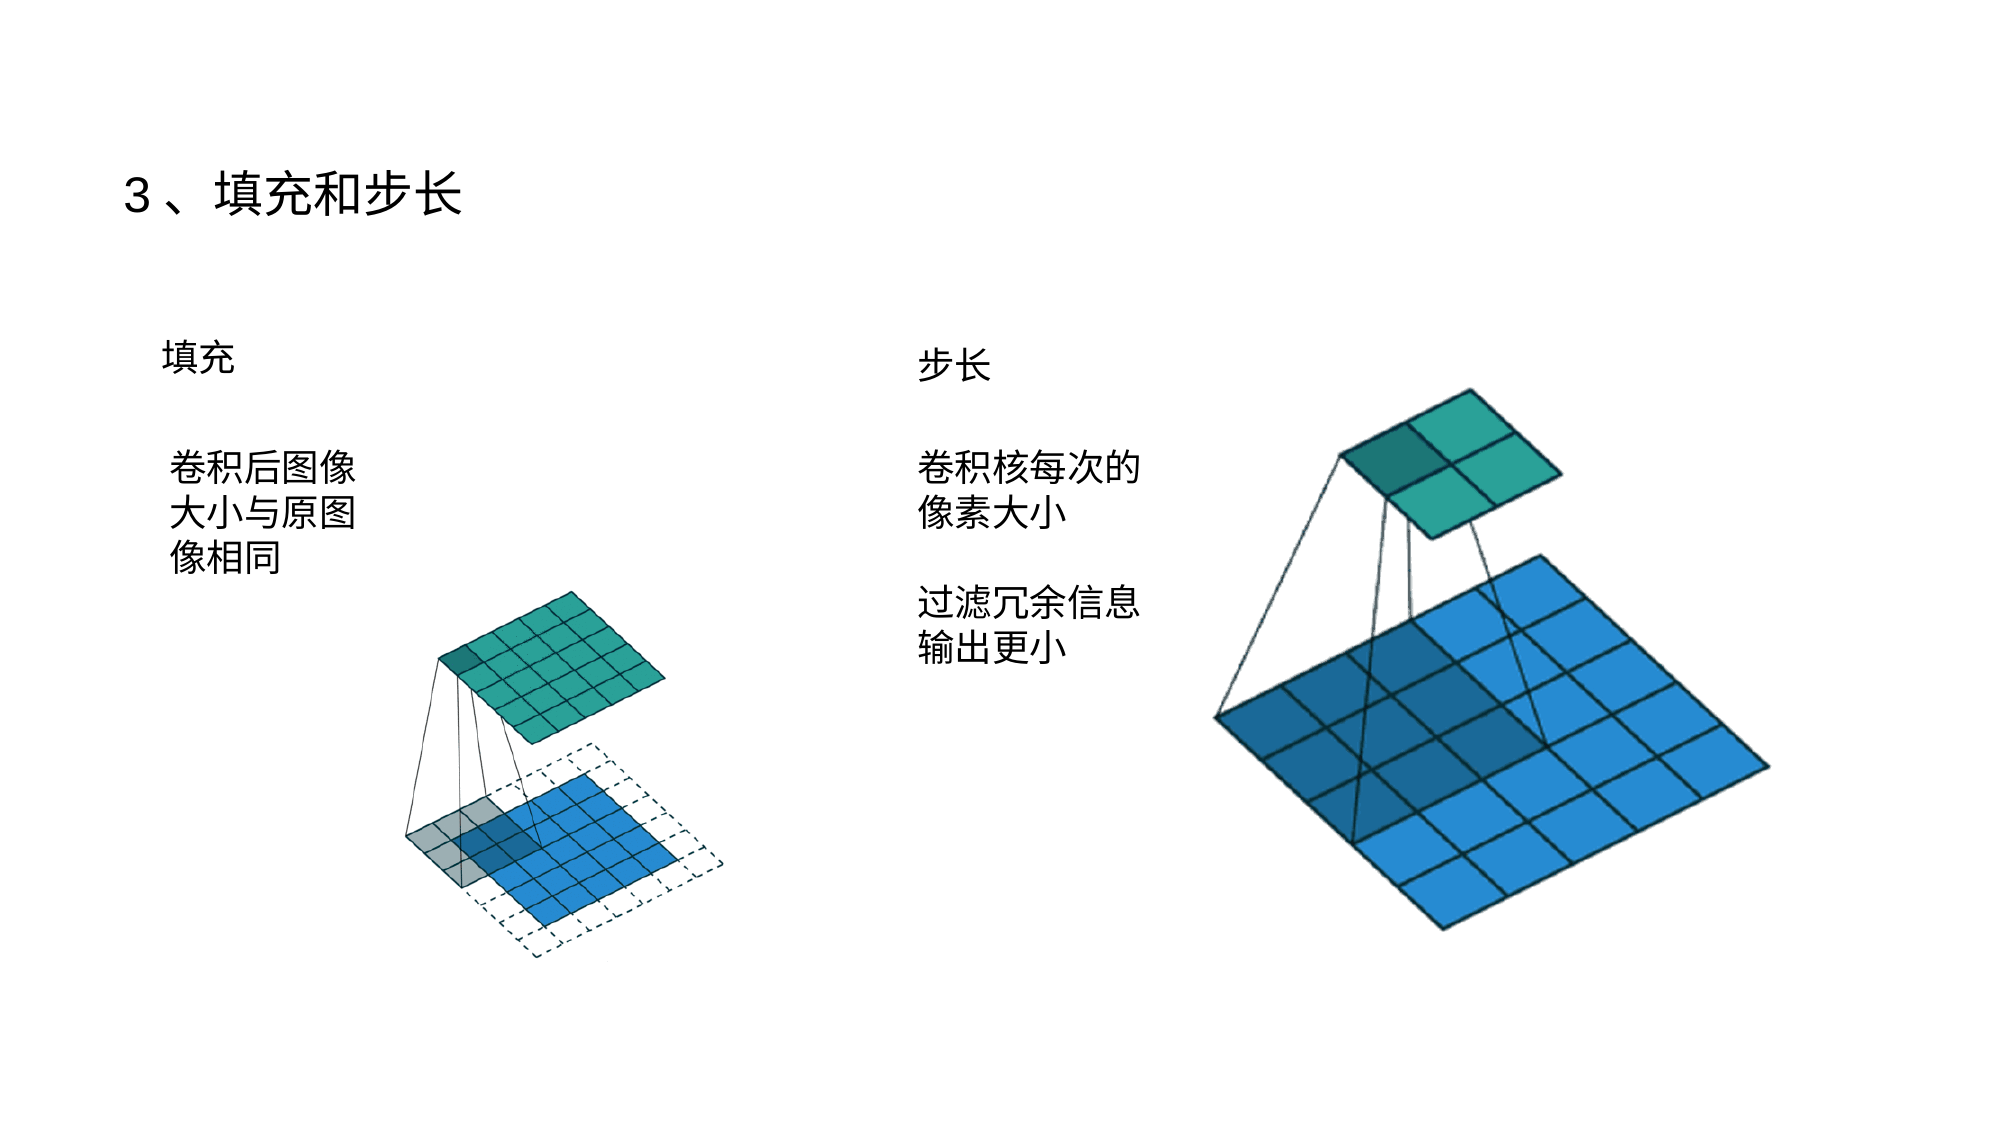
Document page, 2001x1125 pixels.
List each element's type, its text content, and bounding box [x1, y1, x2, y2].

text_box 填充 [146, 326, 289, 387]
text_box 卷积核每次的像素大小 过滤冗余信息 输出更小 [902, 437, 1167, 677]
picture [386, 572, 742, 976]
text_box 步长 [902, 334, 1075, 395]
text_box 3、填充和步长 [108, 46, 1929, 326]
text_box 卷积后图像大小与原图像相同 [154, 437, 402, 587]
picture [1168, 342, 1815, 976]
